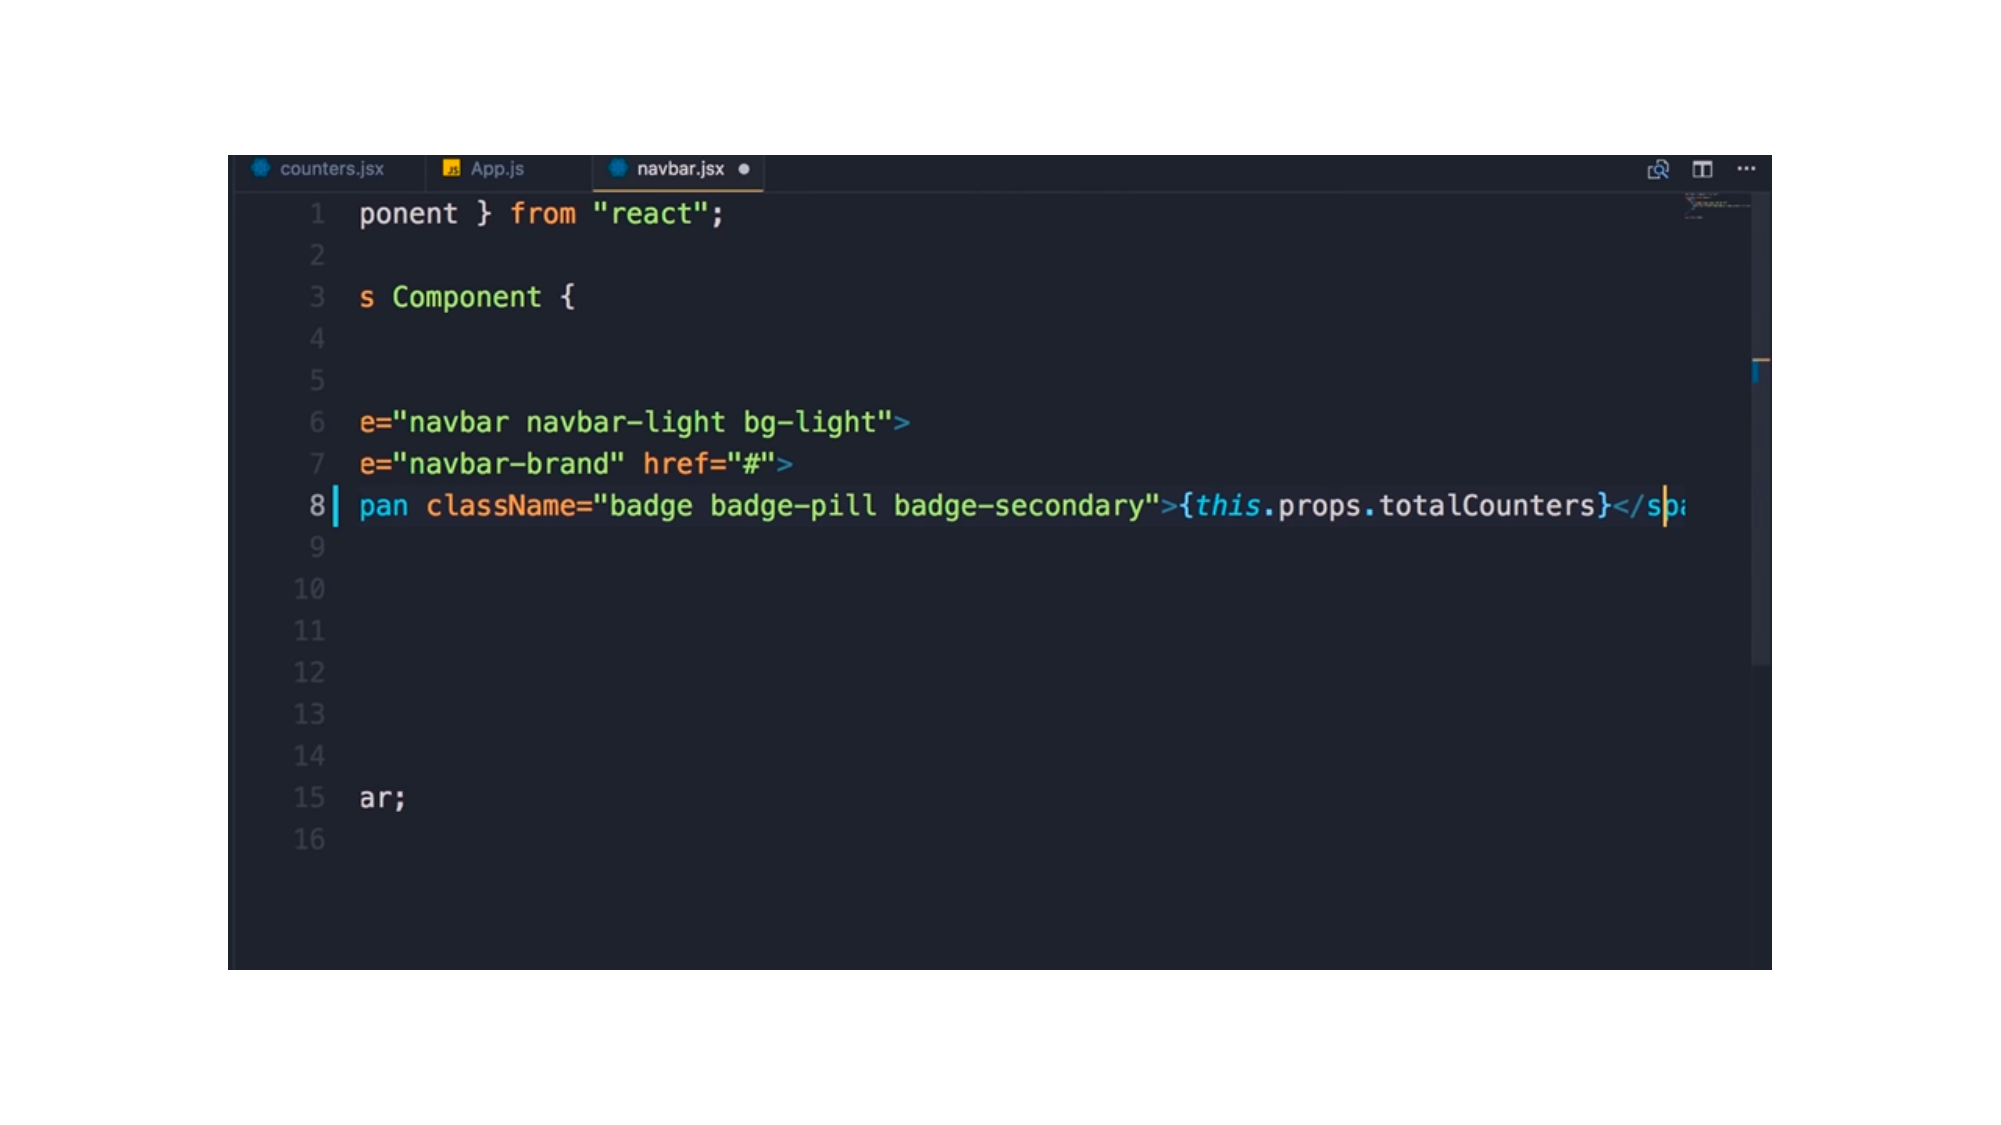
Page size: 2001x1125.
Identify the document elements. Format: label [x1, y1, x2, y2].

picture [228, 155, 1772, 970]
